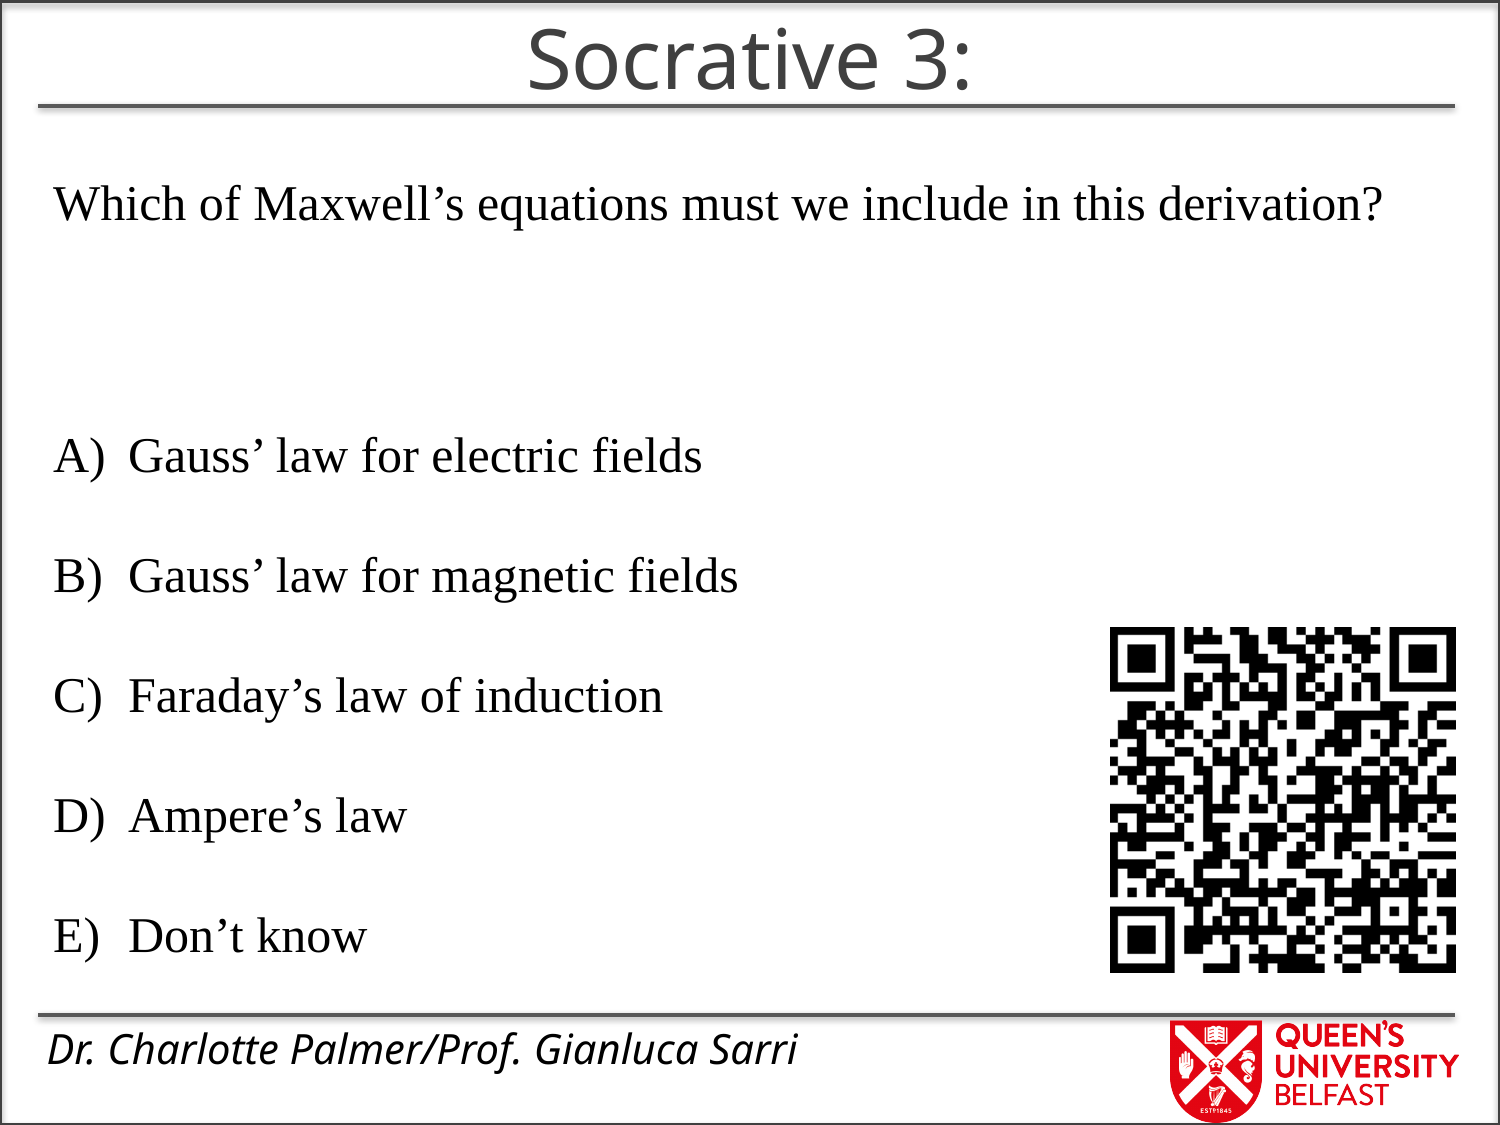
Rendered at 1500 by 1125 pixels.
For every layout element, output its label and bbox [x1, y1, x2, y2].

picture [1170, 1019, 1459, 1123]
text_box [0, 0, 1500, 1125]
picture [1110, 627, 1456, 973]
